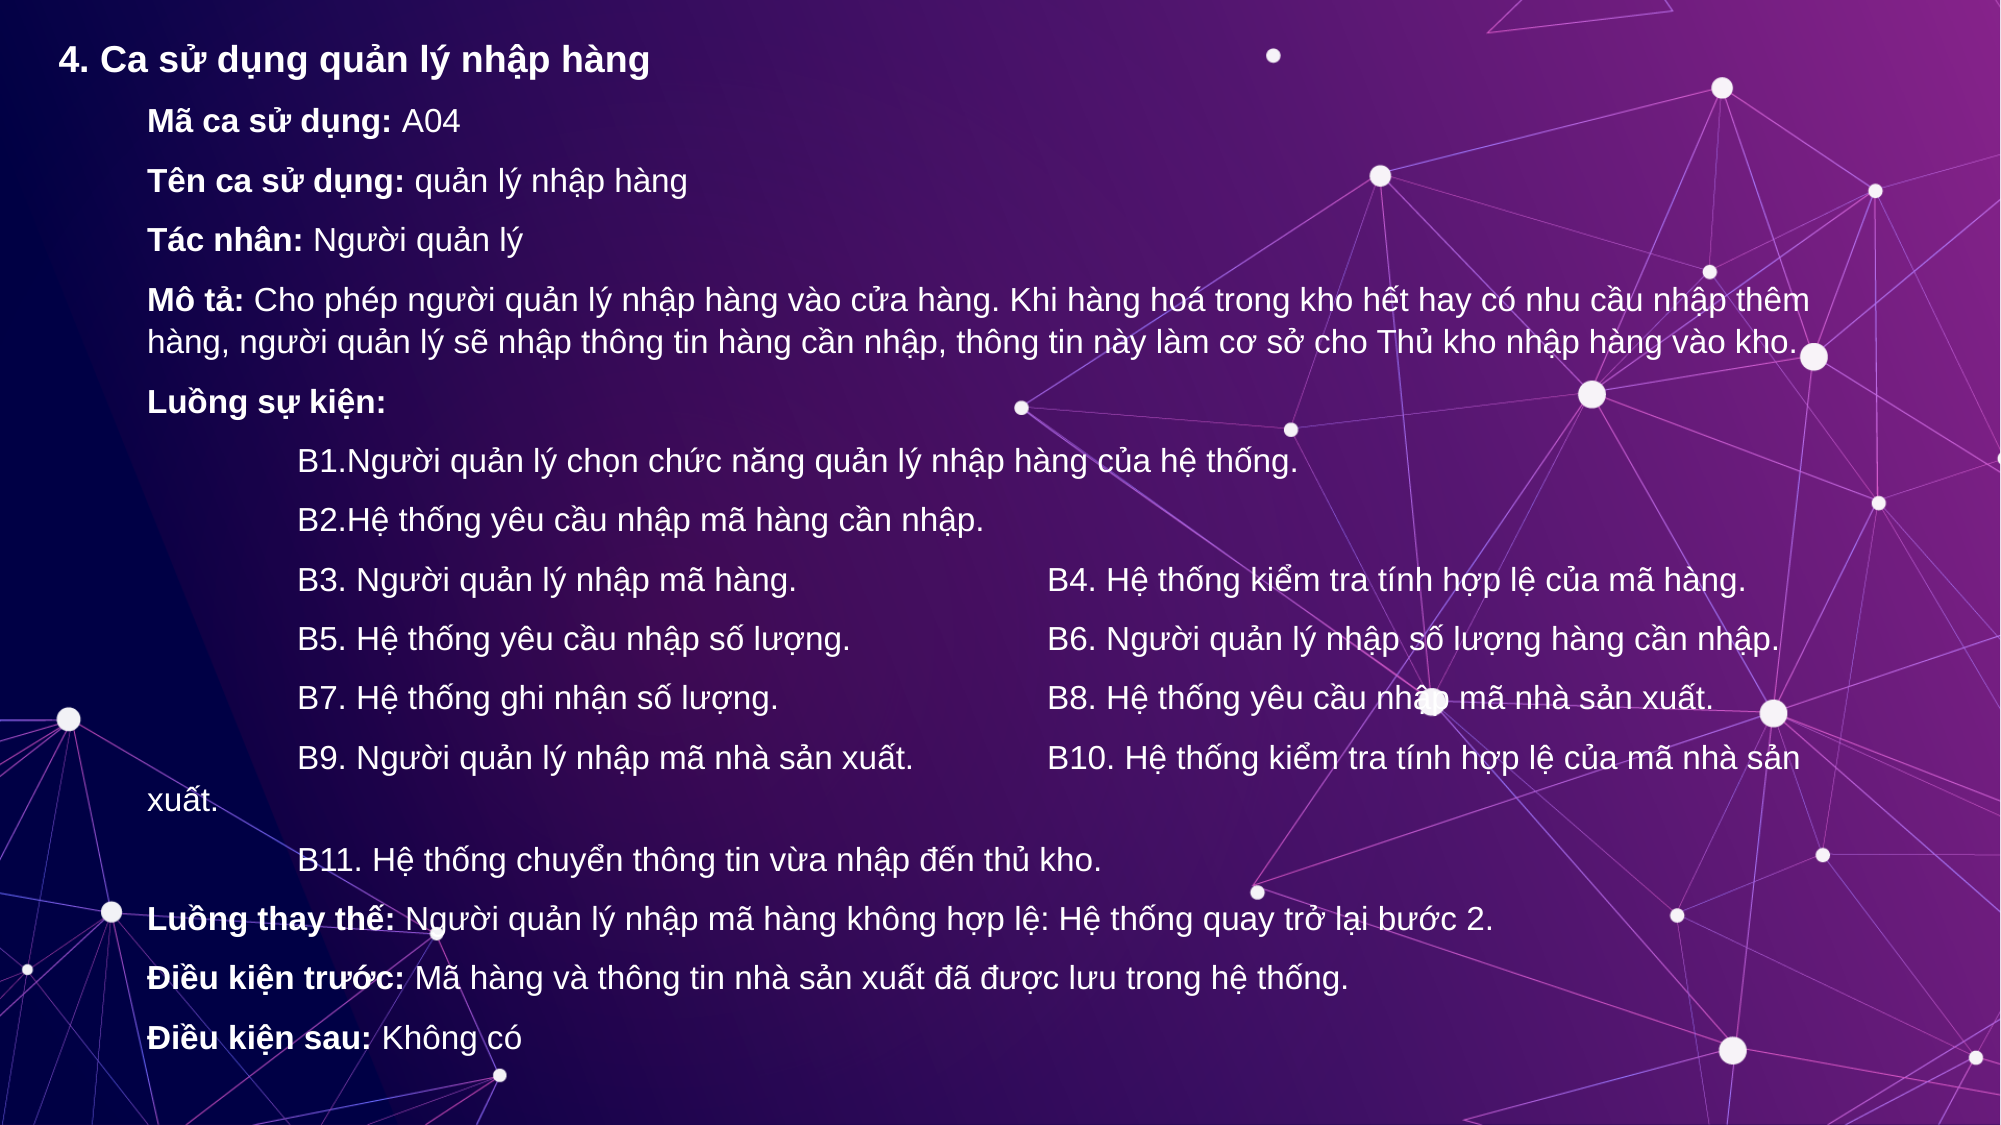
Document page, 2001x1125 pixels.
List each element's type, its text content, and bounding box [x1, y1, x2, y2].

text_box 4. Ca sử dụng quản lý nhập hàng Mã ca sử dụng: A04 Tên ca sử dụng: quản lý nhập hàng Tác nhân: Người quản lý Mô tả: Cho phép người quản lý nhập hàng vào cửa hàng. Khi hàng hoá trong kho hết hay có nhu cầu nhập thêm hàng, người quản lý sẽ nhập thông tin hàng cần nhập, thông tin này làm cơ sở cho Thủ kho nhập hàng vào kho. Luồng sự kiện: B1.Người quản lý chọn chức năng quản lý nhập hàng của hệ thống. B2.Hệ thống yêu cầu nhập mã hàng cần nhập. B3. Người quản lý nhập mã hàng. B4. Hệ thống kiểm tra tính hợp lệ của mã hàng. B5. Hệ thống yêu cầu nhập số lượng. B6. Người quản lý nhập số lượng hàng cần nhập. B7. Hệ thống ghi nhận số lượng. B8. Hệ thống yêu cầu nhập mã nhà sản xuất. B9. Người quản lý nhập mã nhà sản xuất. B10. Hệ thống kiểm tra tính hợp lệ của mã nhà sản xuất. B11. Hệ thống chuyển thông tin vừa nhập đến thủ kho. Luồng thay thế: Người quản lý nhập mã hàng không hợp lệ: Hệ thống quay trở lại bước 2. Điều kiện trước: Mã hàng và thông tin nhà sản xuất đã được lưu trong hệ thống. Điều kiện sau: Không có [43, 24, 1830, 1115]
picture [0, 0, 2001, 1125]
